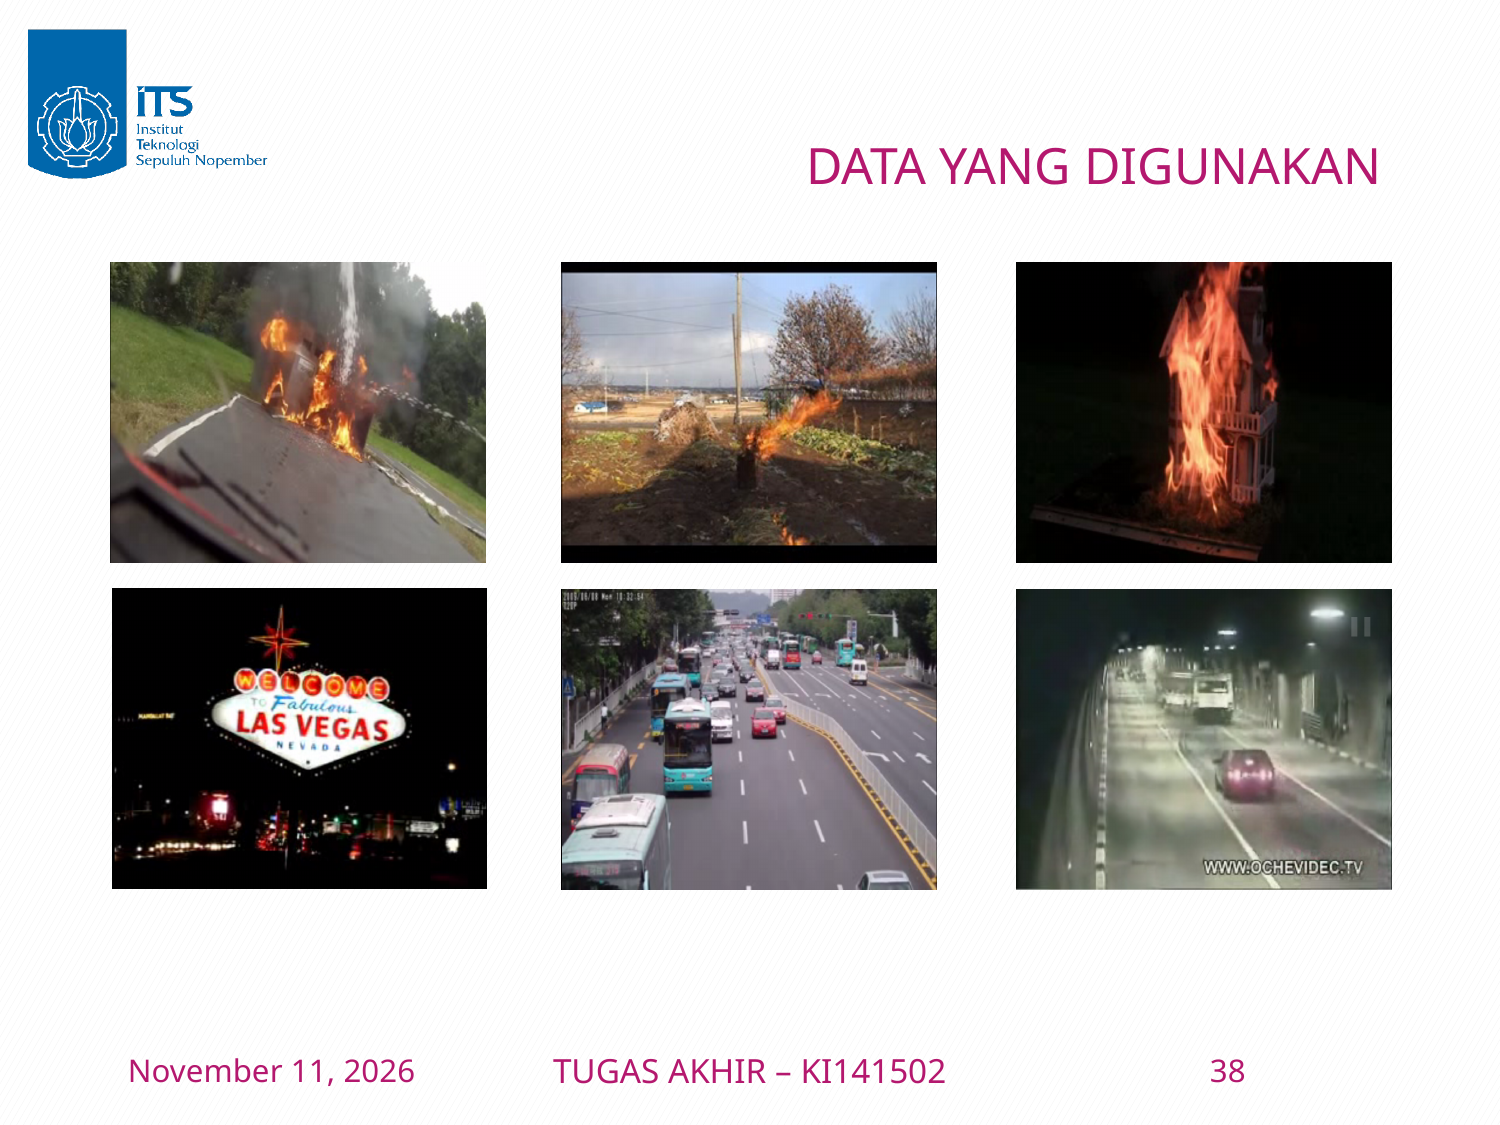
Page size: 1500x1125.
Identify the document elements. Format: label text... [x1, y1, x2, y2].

picture [19, 21, 274, 187]
picture [111, 588, 487, 889]
picture [110, 262, 486, 563]
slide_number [103, 1042, 441, 1103]
picture [1016, 589, 1392, 890]
picture [561, 262, 937, 563]
picture [561, 589, 937, 890]
footer TUGAS AKHIR – KI141502 [496, 1042, 1004, 1103]
picture [1016, 262, 1392, 563]
title DATA YANG DIGUNAKAN [103, 59, 1397, 278]
slide_number 38 [1059, 1042, 1397, 1103]
